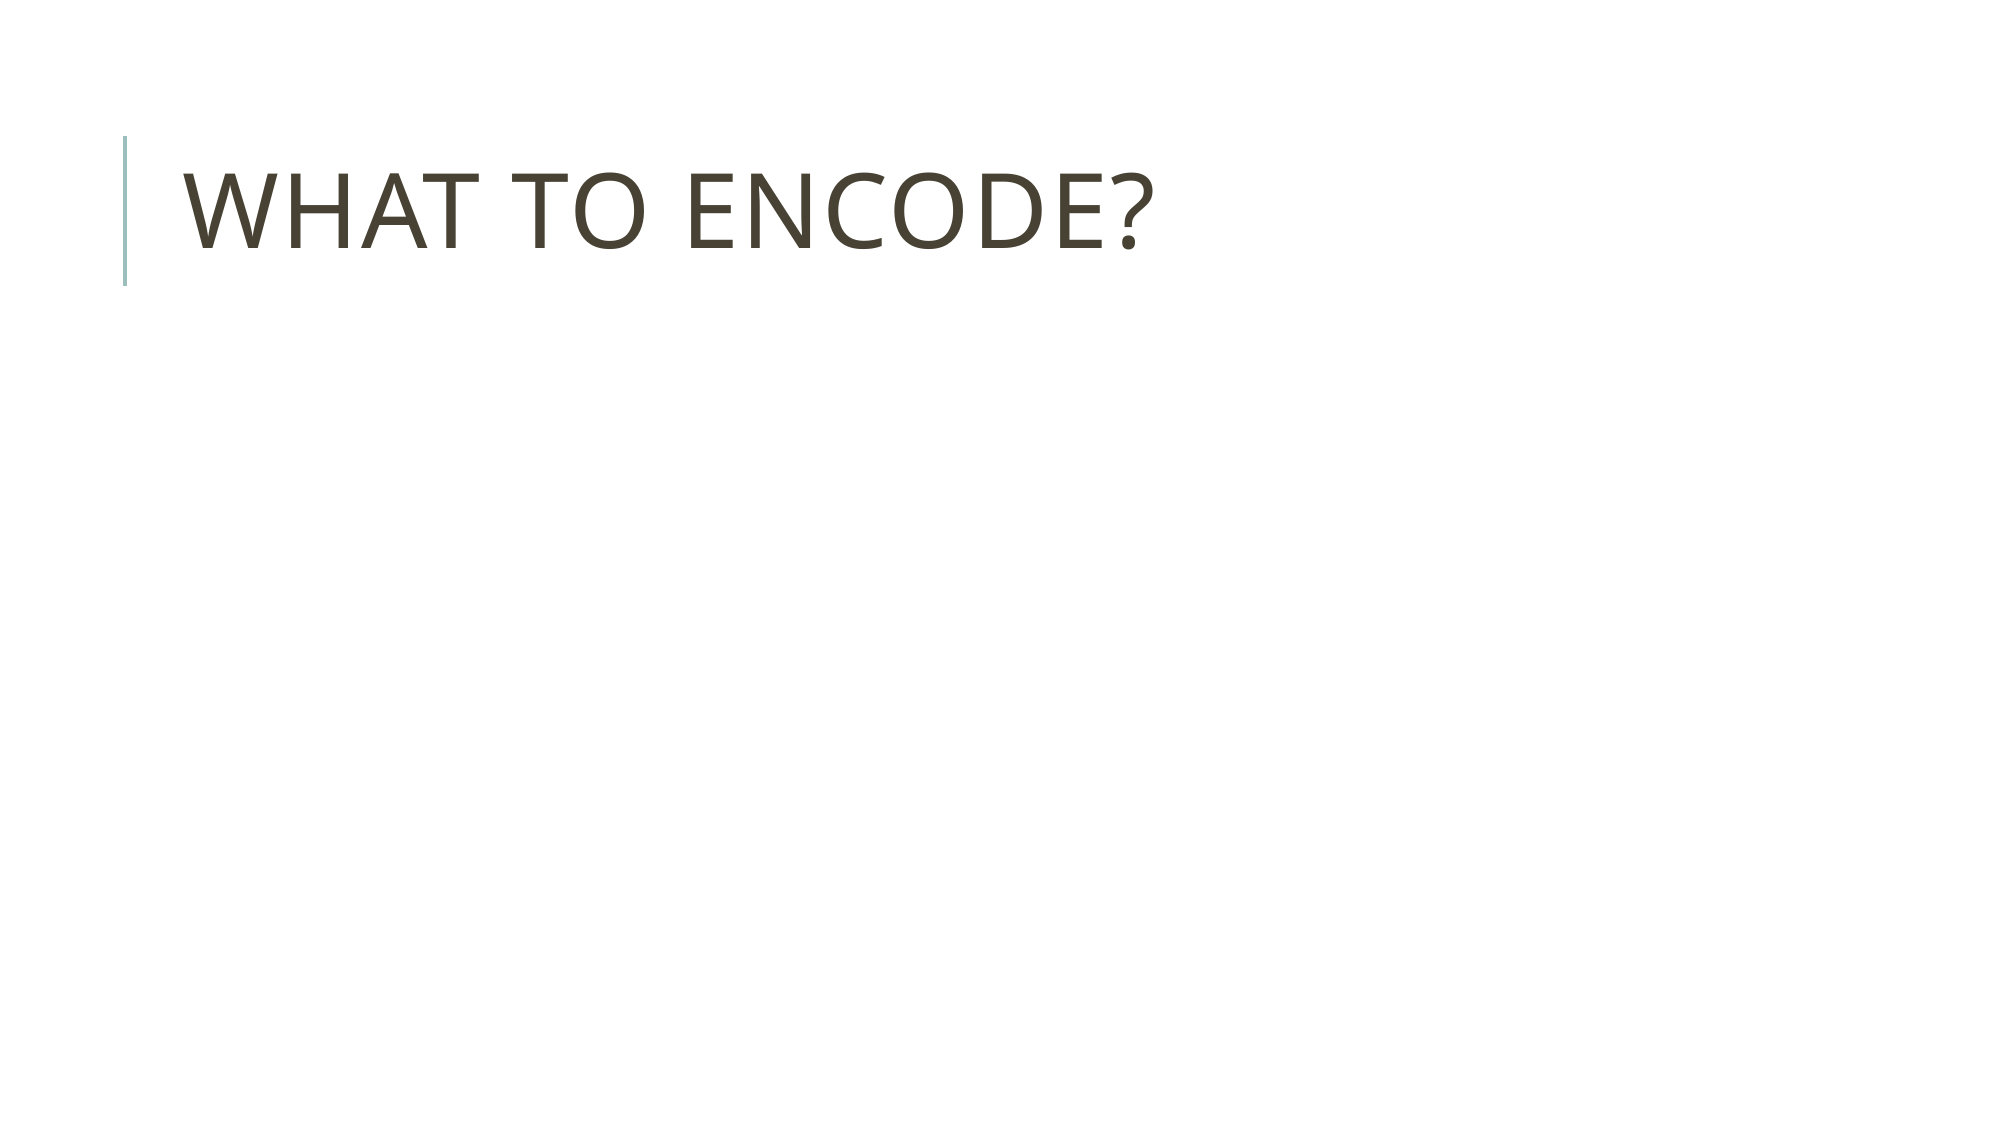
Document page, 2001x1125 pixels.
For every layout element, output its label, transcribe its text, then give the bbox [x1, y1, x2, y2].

title What to encode? [168, 96, 1763, 342]
